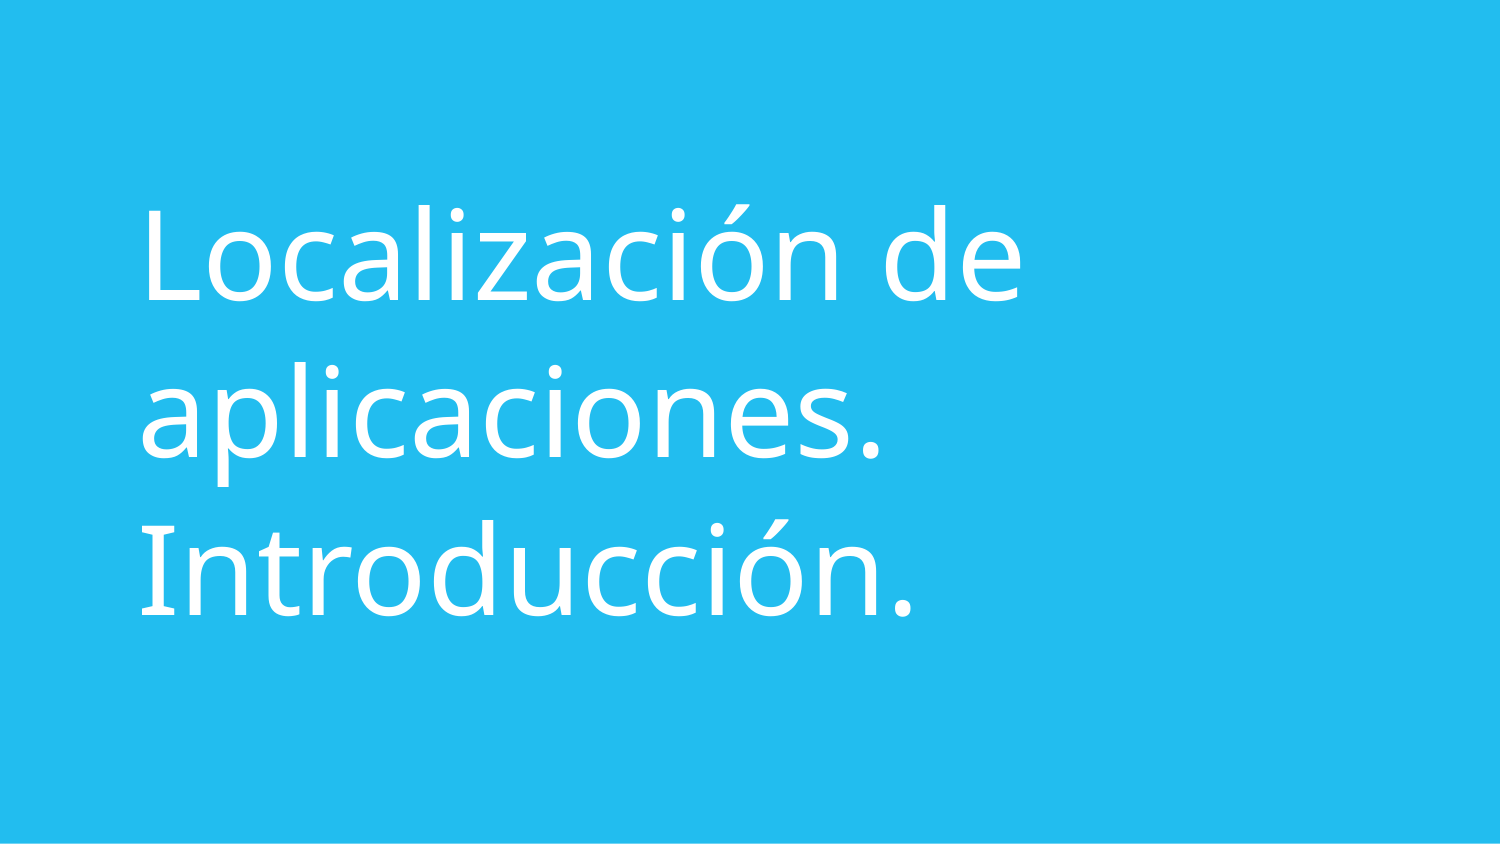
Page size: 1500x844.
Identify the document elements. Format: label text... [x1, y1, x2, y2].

title Localización de aplicaciones. Introducción. [137, 102, 1363, 706]
